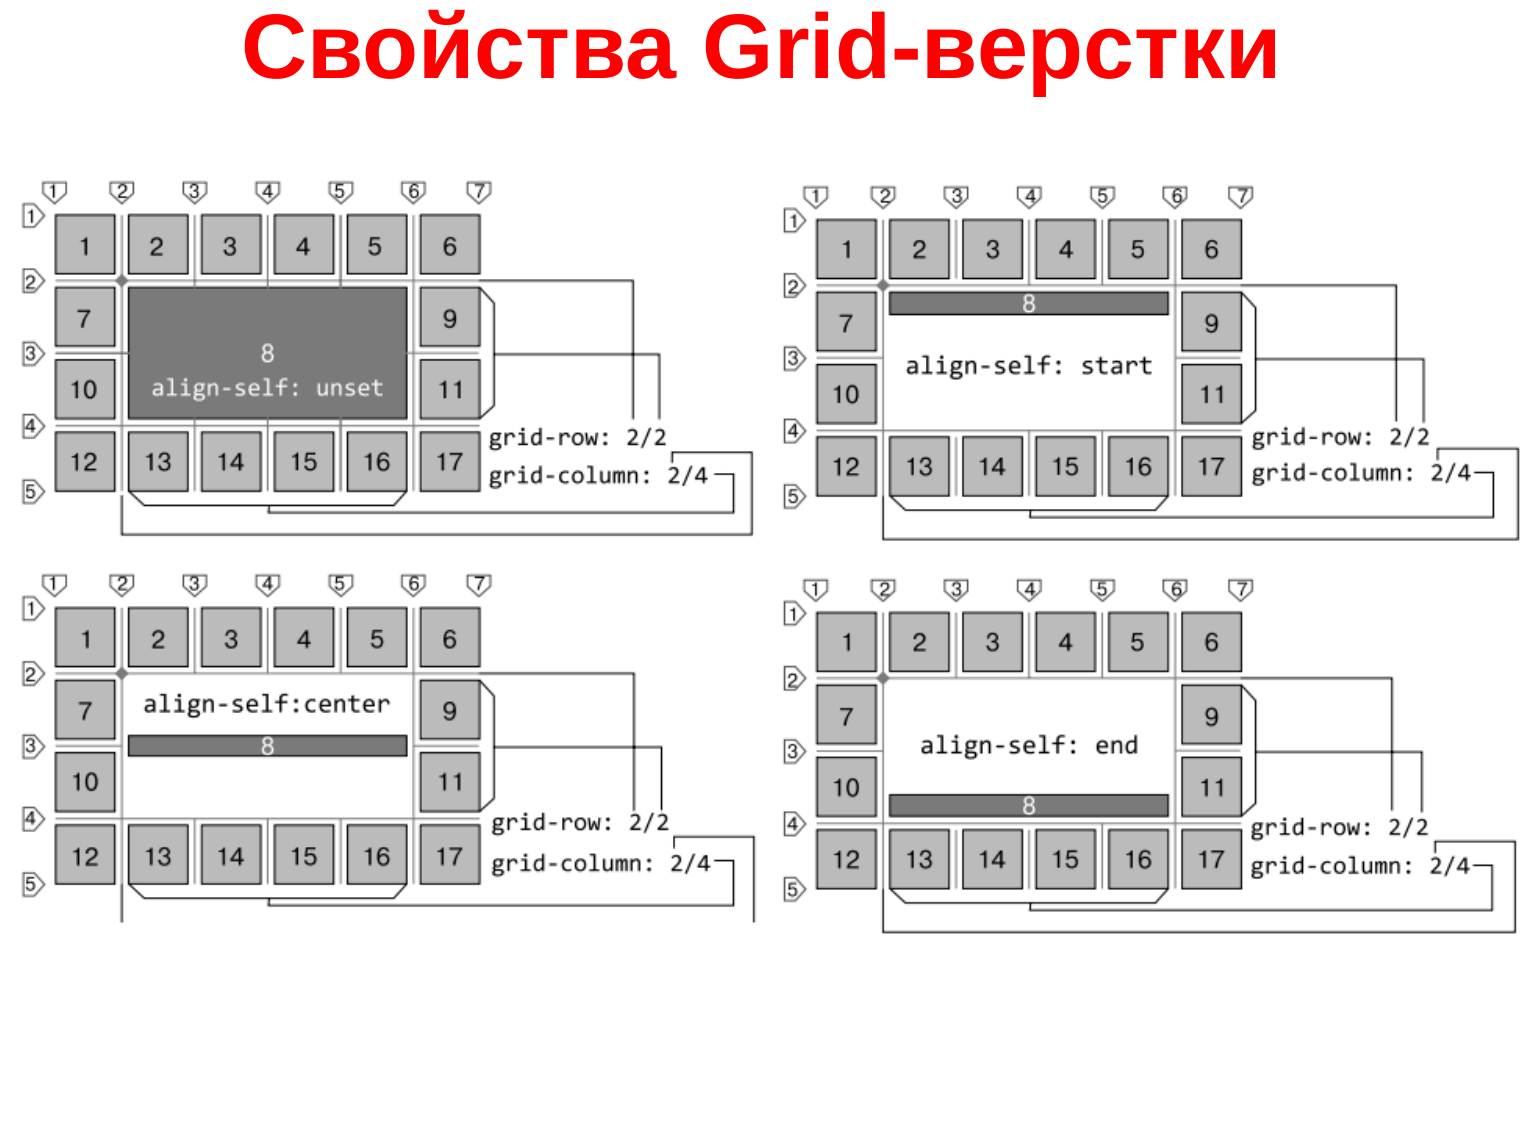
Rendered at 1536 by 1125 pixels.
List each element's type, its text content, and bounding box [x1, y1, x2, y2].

picture [0, 120, 1532, 955]
title Свойства Grid-верстки [70, 0, 1453, 136]
